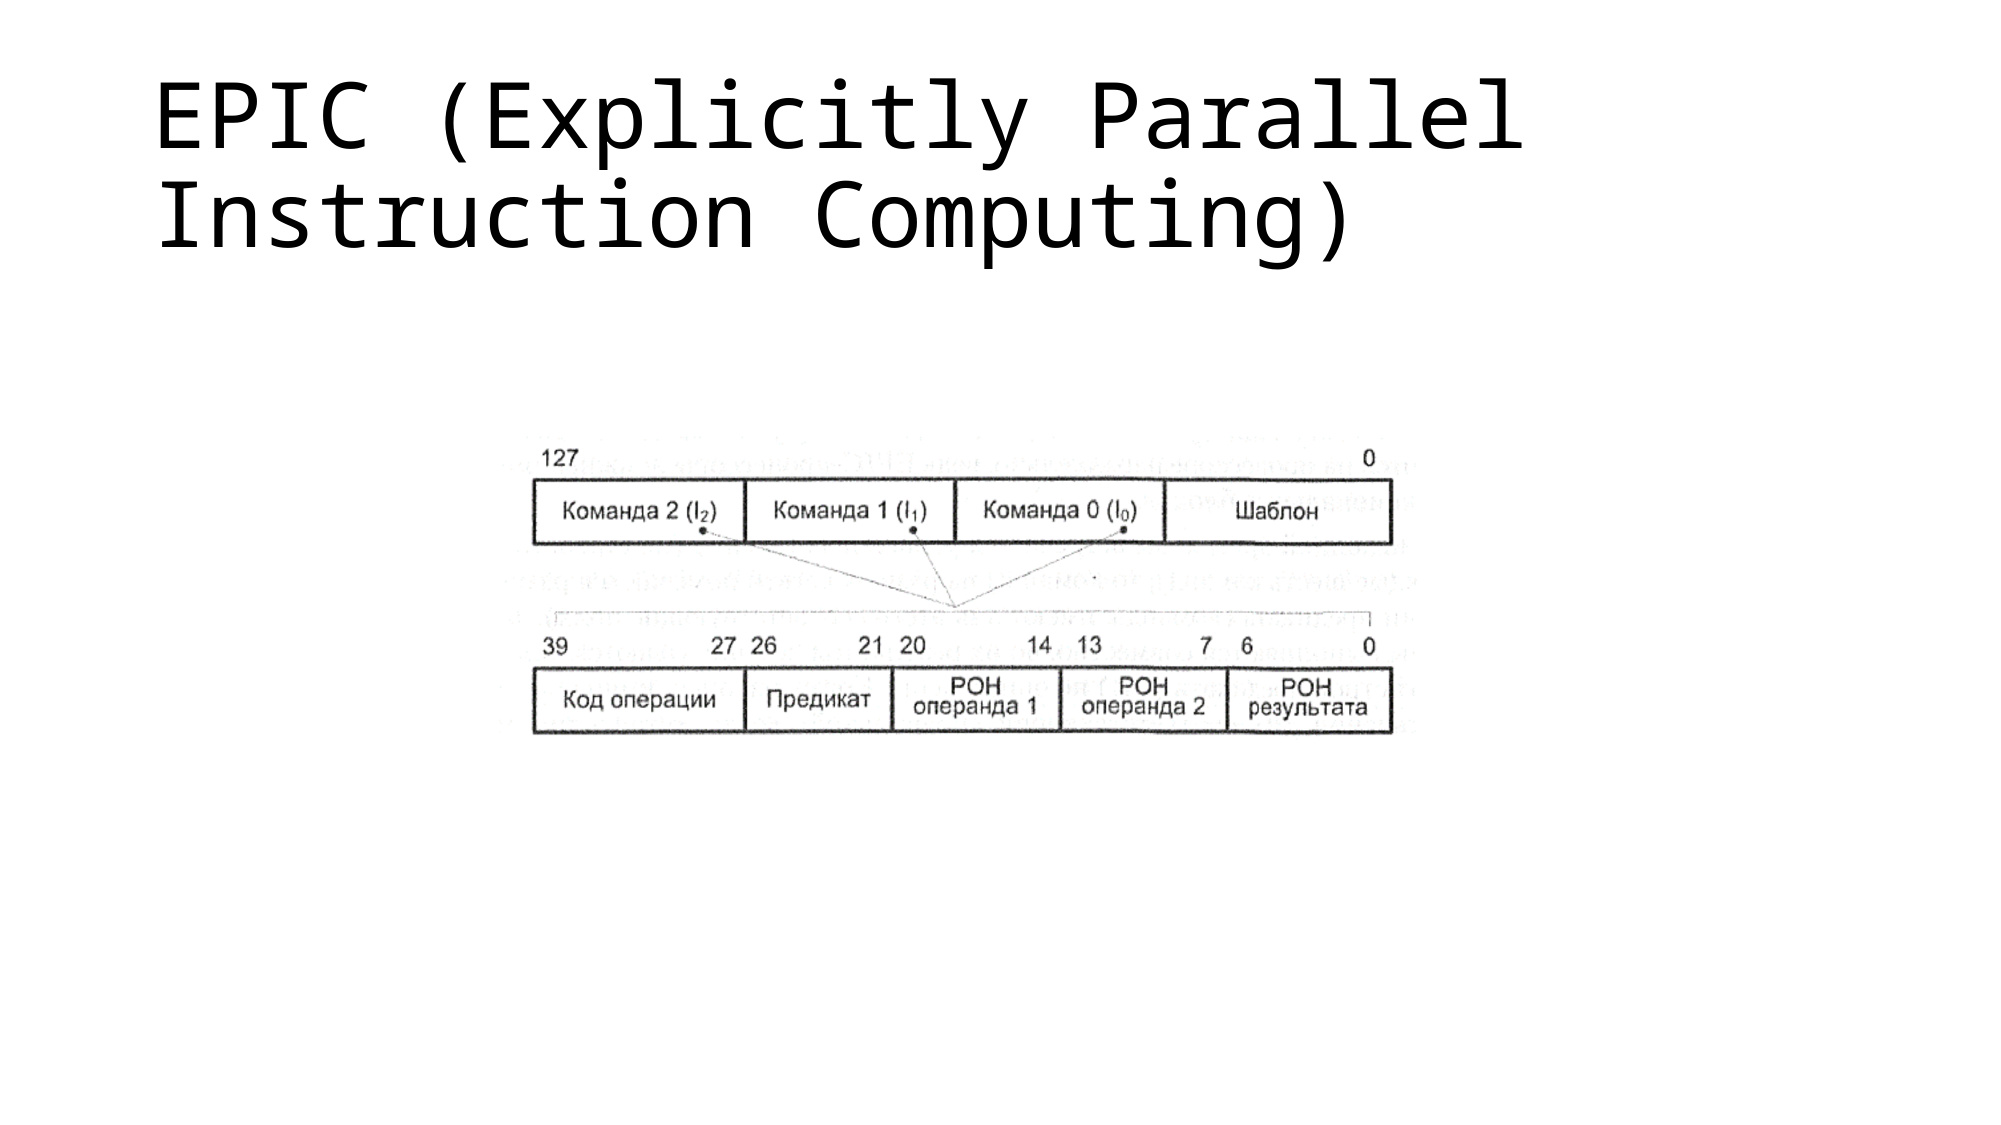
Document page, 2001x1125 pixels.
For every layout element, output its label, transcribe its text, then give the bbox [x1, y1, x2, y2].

picture [500, 129, 1417, 1050]
title EPIC (Explicitly Parallel Instruction Computing) [137, 59, 1863, 278]
